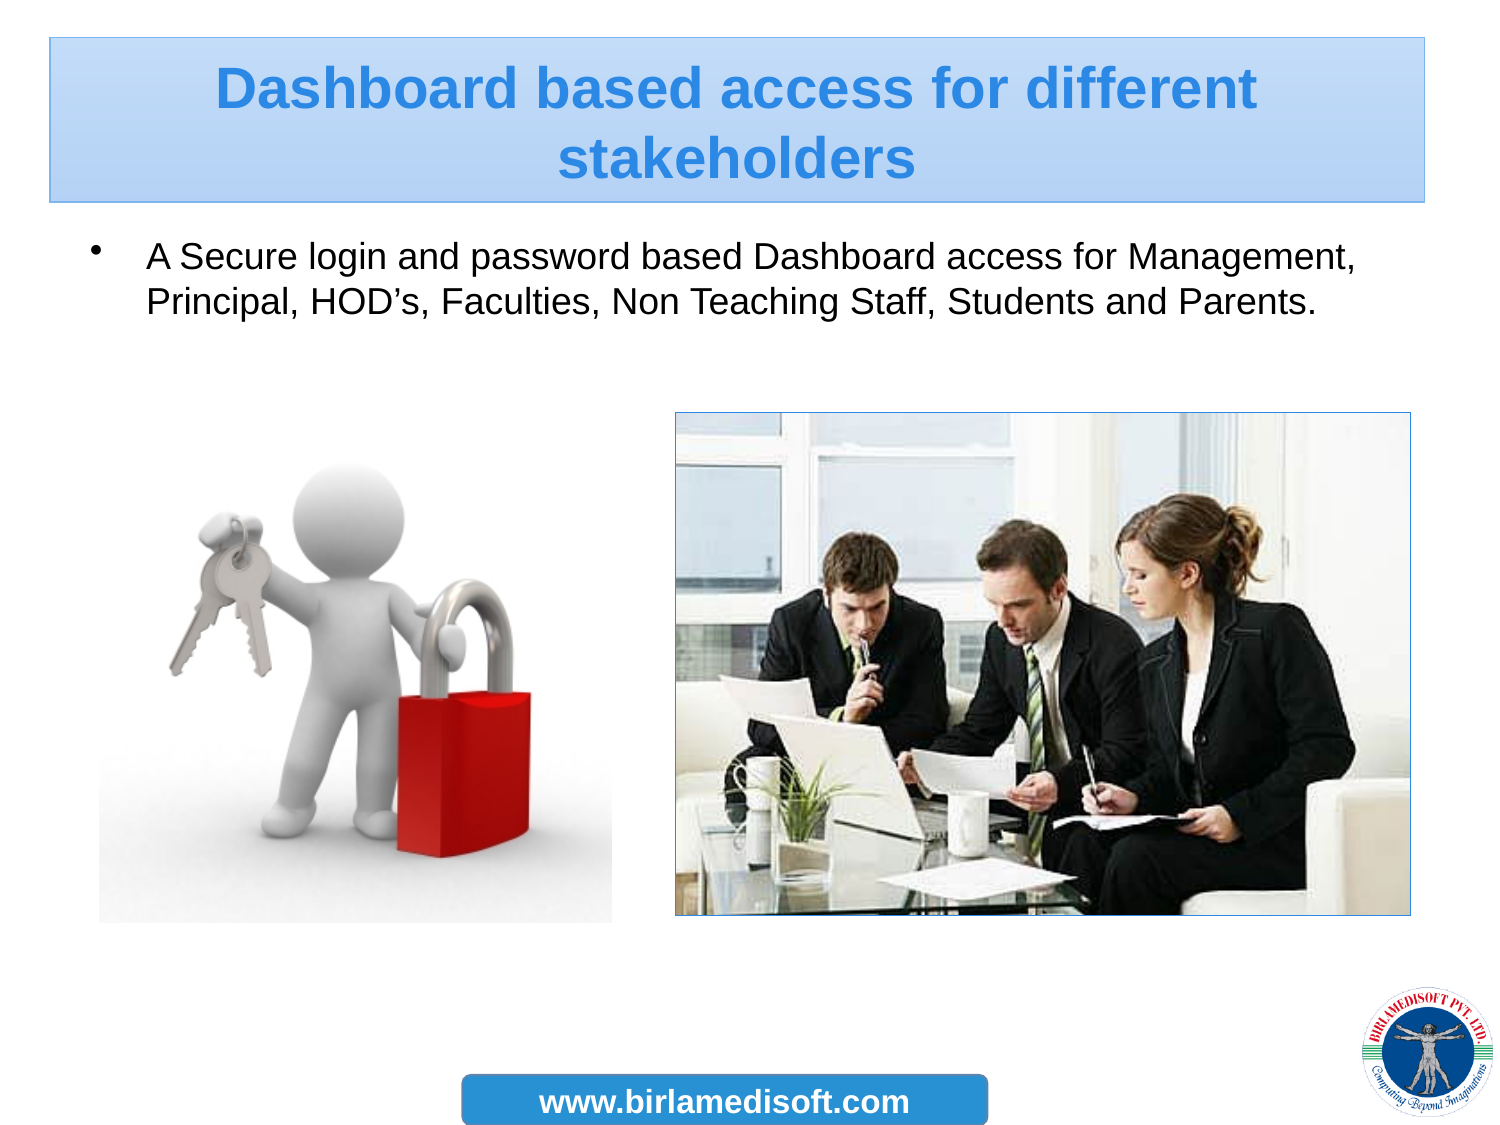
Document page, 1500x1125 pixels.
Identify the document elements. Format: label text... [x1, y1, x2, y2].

picture [99, 412, 612, 923]
picture [1362, 987, 1493, 1117]
picture [674, 412, 1411, 916]
list A Secure login and password based Dashboard access for Management, Principal, HOD’s, Faculties, Non Teaching Staff, Students and Parents. [74, 224, 1426, 1038]
text_box www.birlamedisoft.com [461, 1073, 989, 1125]
title Dashboard based access for different stakeholders [49, 37, 1425, 203]
